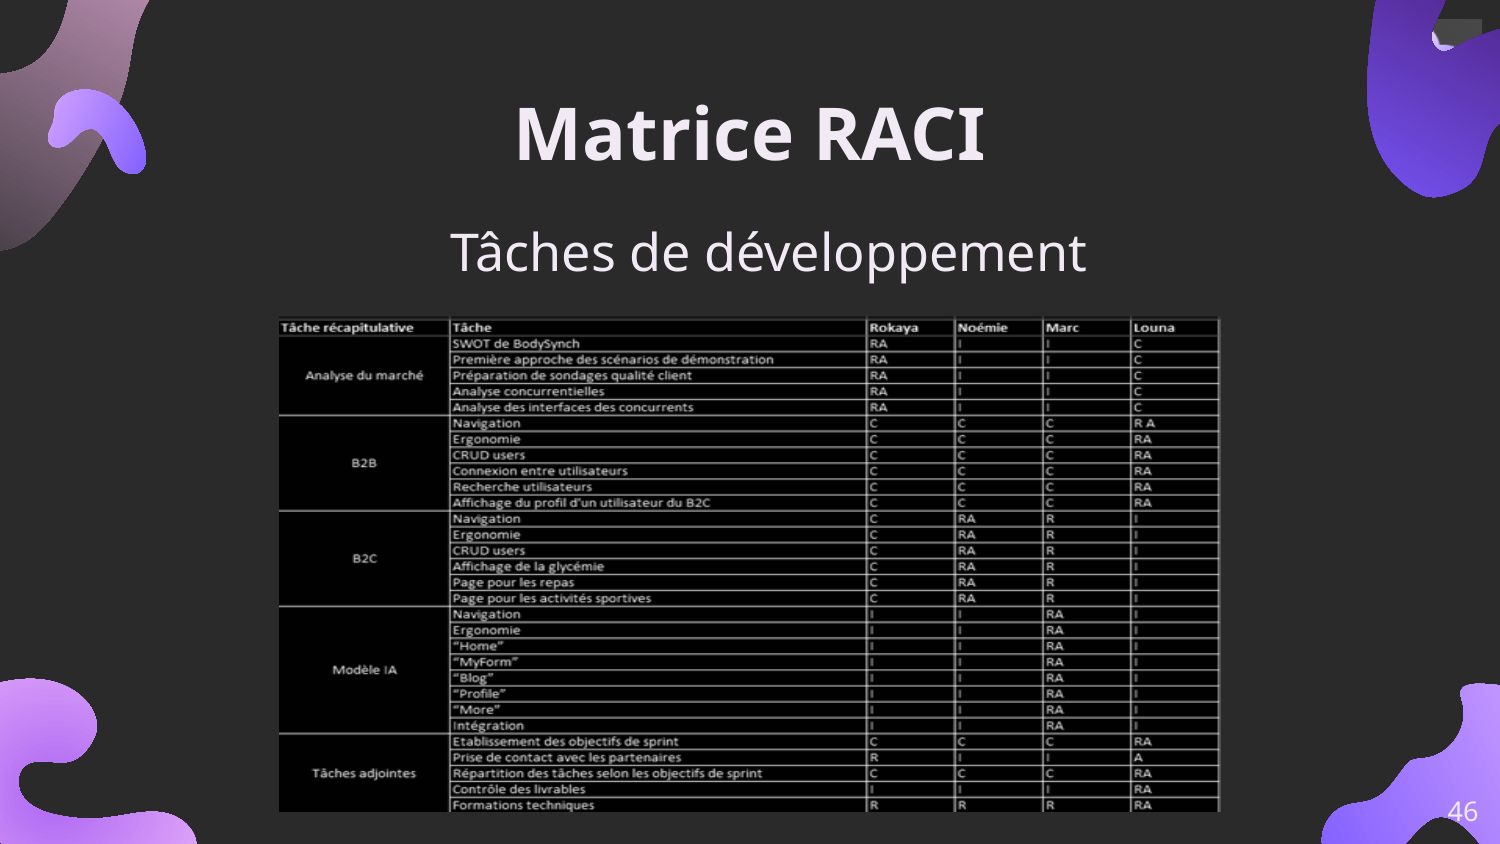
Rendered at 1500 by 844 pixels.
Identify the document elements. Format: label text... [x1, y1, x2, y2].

picture [1432, 19, 1483, 51]
slide_number ‹#› [1403, 779, 1494, 844]
subtitle Tâches de développement [156, 204, 1382, 280]
picture [279, 316, 1221, 812]
text_box [0, 678, 197, 844]
text_box [1367, 0, 1500, 198]
text_box [48, 89, 146, 174]
title Matrice RACI [118, 72, 1382, 167]
